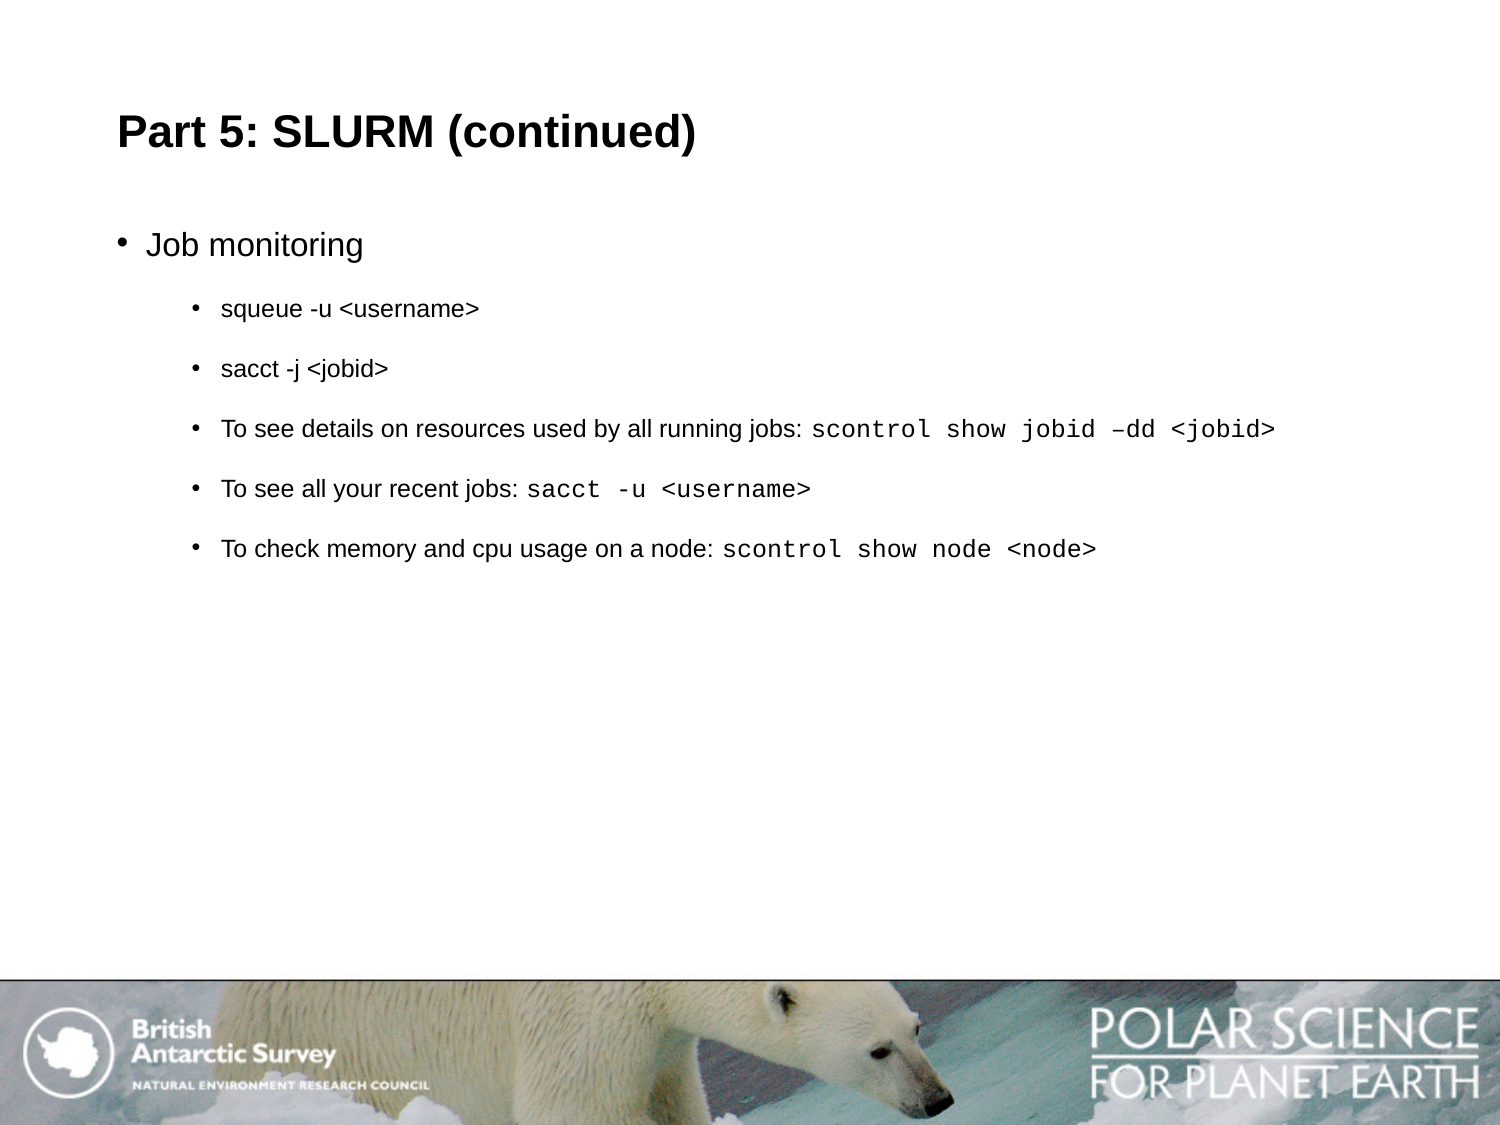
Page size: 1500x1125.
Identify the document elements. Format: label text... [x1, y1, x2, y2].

picture [0, 0, 1500, 1125]
subtitle Job monitoring squeue -u <username> sacct -j <jobid> To see details on resources used by all running jobs: scontrol show jobid –dd <jobid> To see all your recent jobs: sacct -u <username> To check memory and cpu usage on a node: scontrol show node <node> [116, 222, 1371, 914]
title Part 5: SLURM (continued) [117, 70, 1371, 188]
